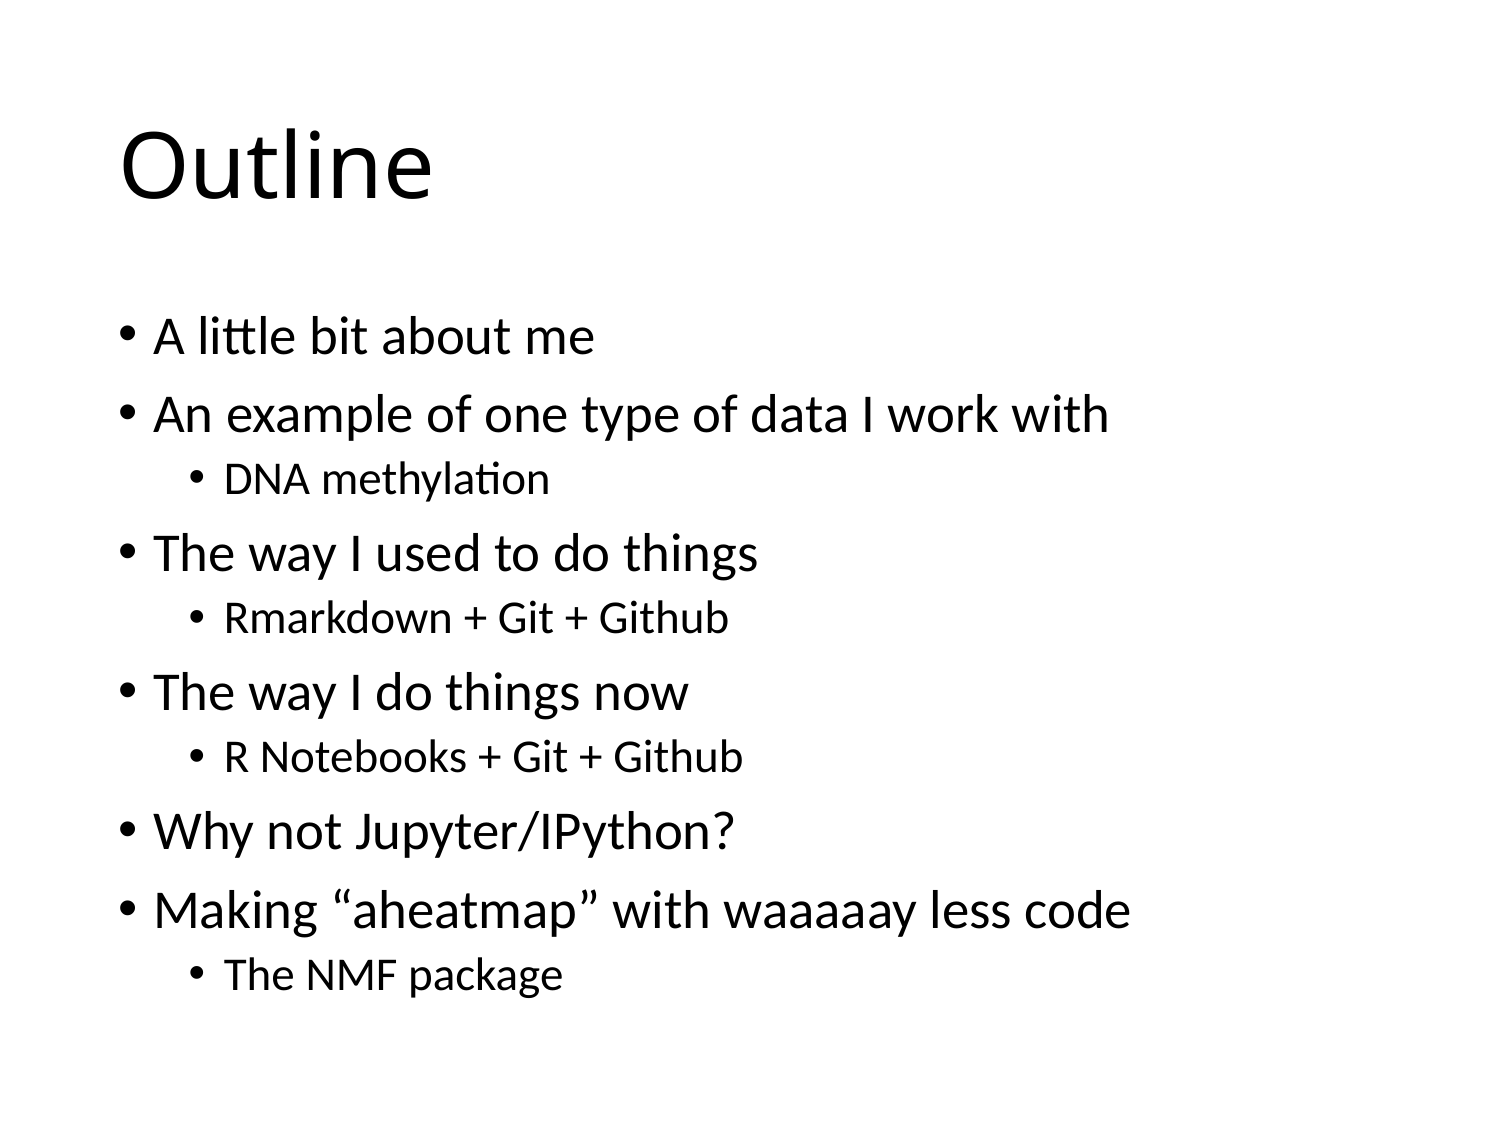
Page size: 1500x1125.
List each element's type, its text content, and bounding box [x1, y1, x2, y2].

list A little bit about me An example of one type of data I work with DNA methylation The way I used to do things Rmarkdown + Git + Github The way I do things now R Notebooks + Git + Github Why not Jupyter/IPython? Making “aheatmap” with waaaaay less code The NMF package [103, 299, 1397, 1014]
title Outline [103, 59, 1397, 278]
